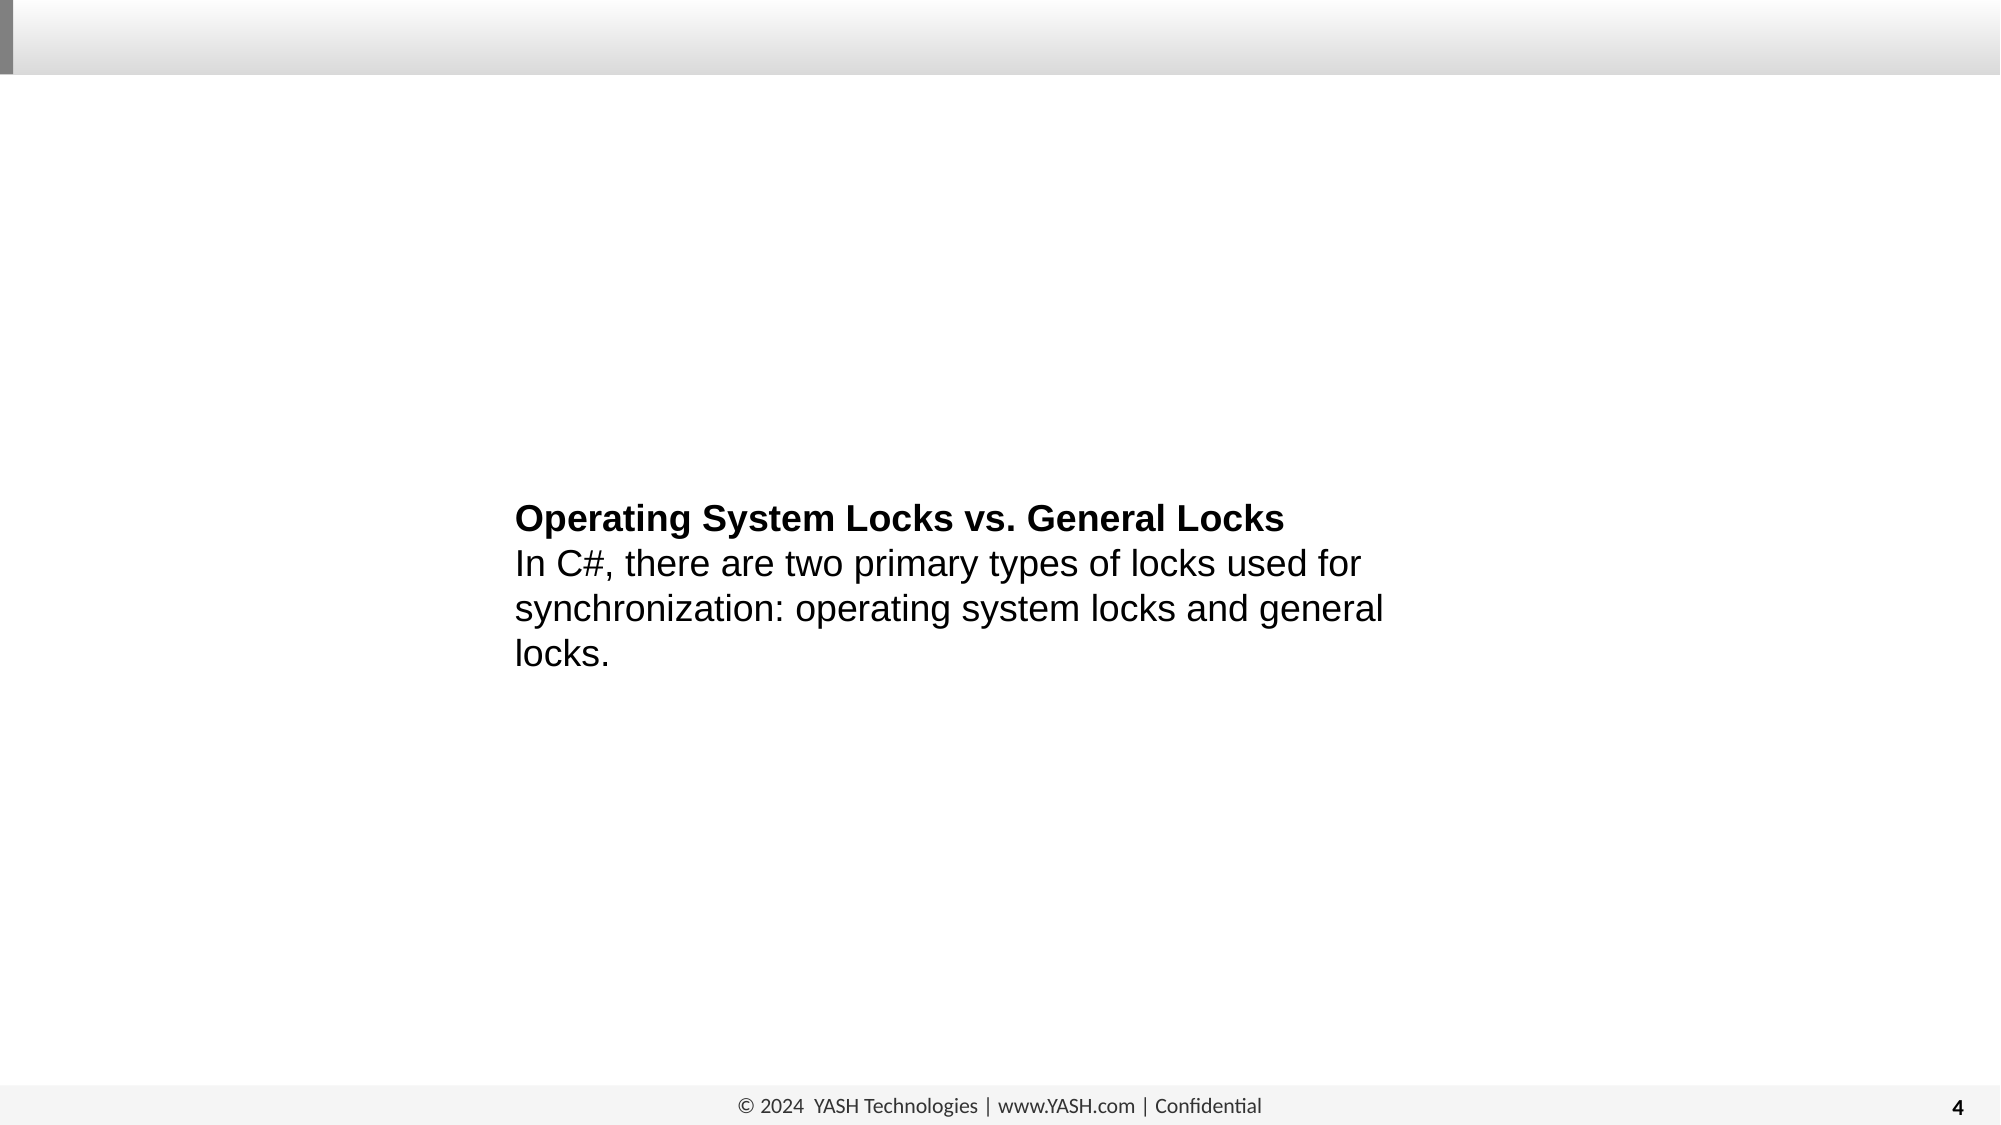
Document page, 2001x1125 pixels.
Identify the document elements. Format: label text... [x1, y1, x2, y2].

text_box Operating System Locks vs. General Locks In C#, there are two primary types of locks used for synchronization: operating system locks and general locks. [500, 486, 1500, 682]
